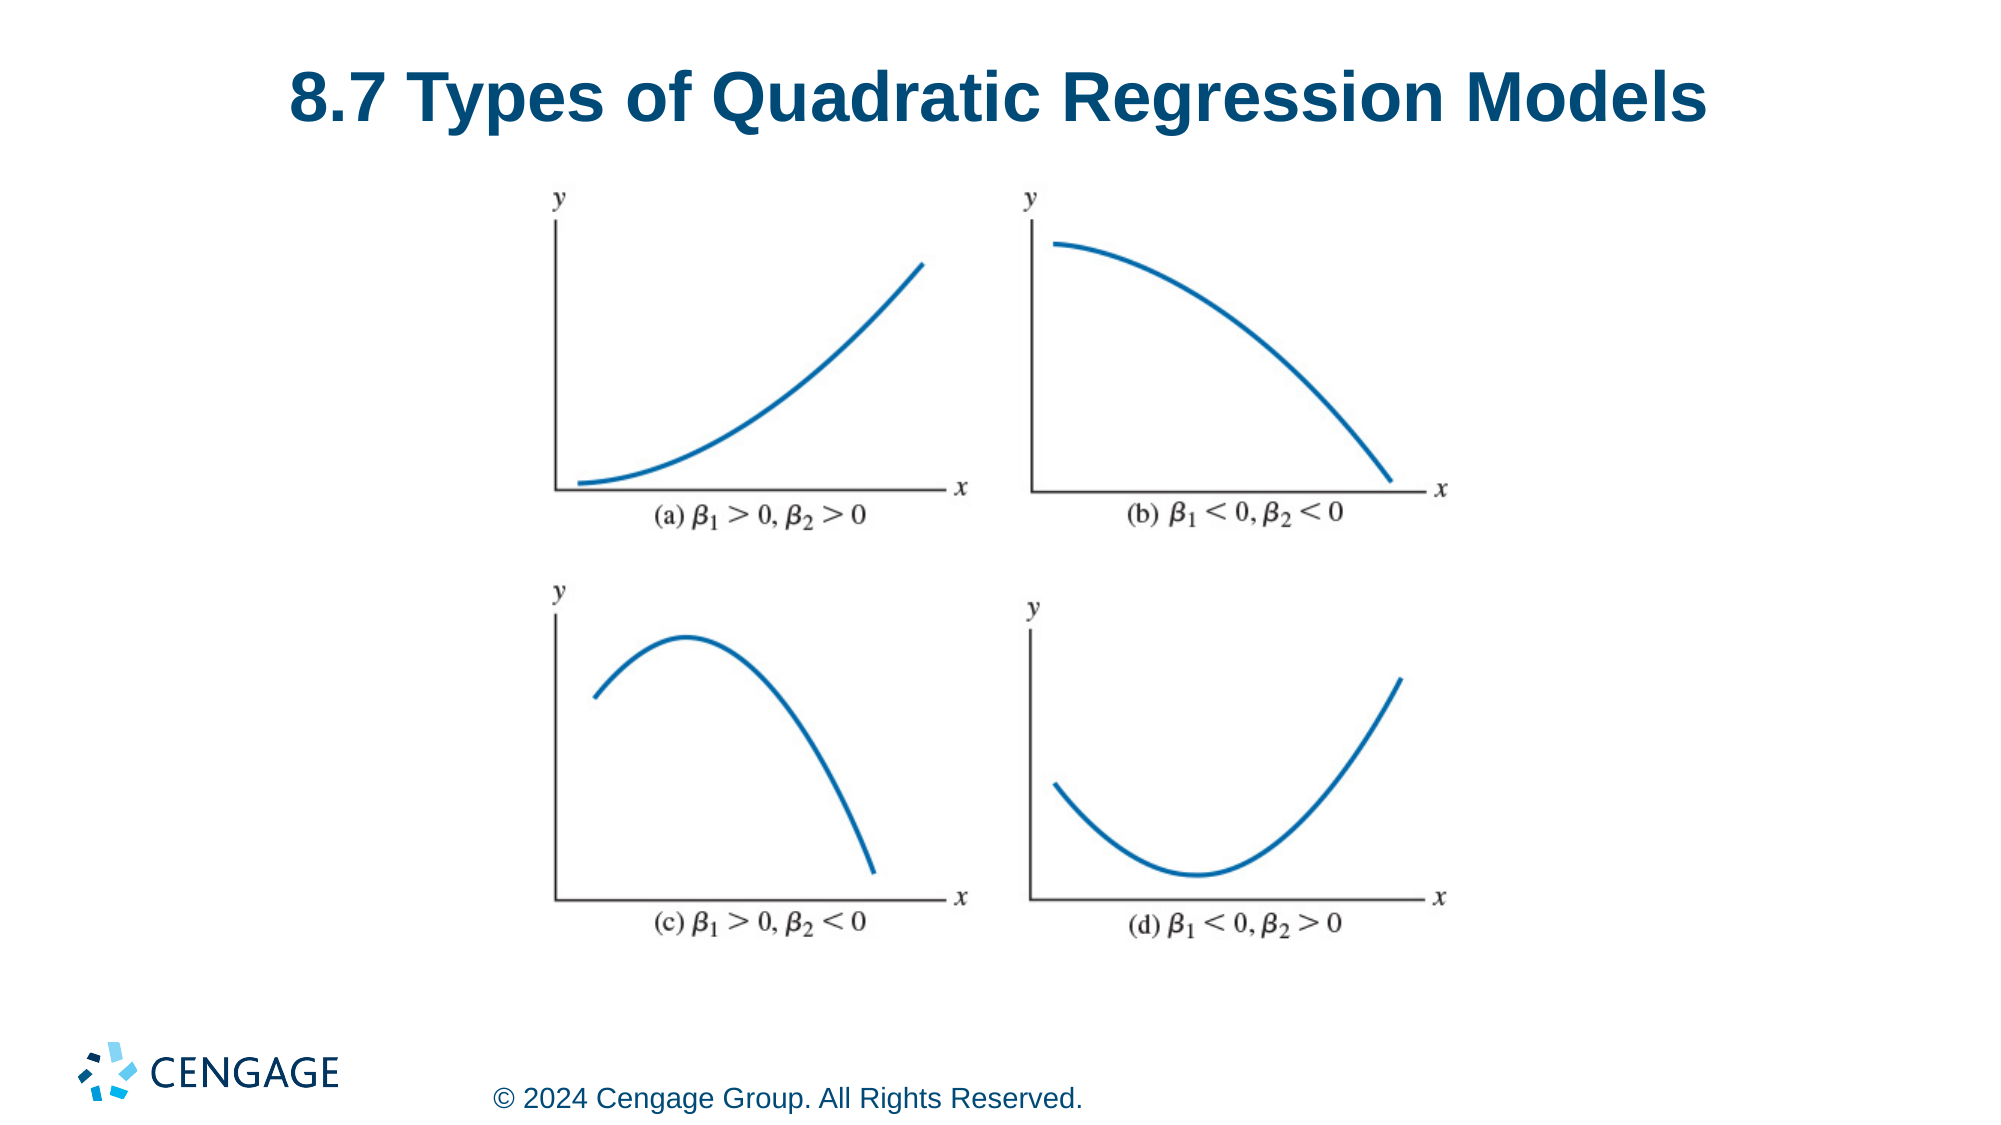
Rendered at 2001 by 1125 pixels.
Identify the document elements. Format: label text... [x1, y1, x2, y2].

picture [78, 1042, 338, 1101]
picture [552, 182, 1448, 943]
title 8.7 Types of Quadratic Regression Models [137, 59, 1863, 171]
